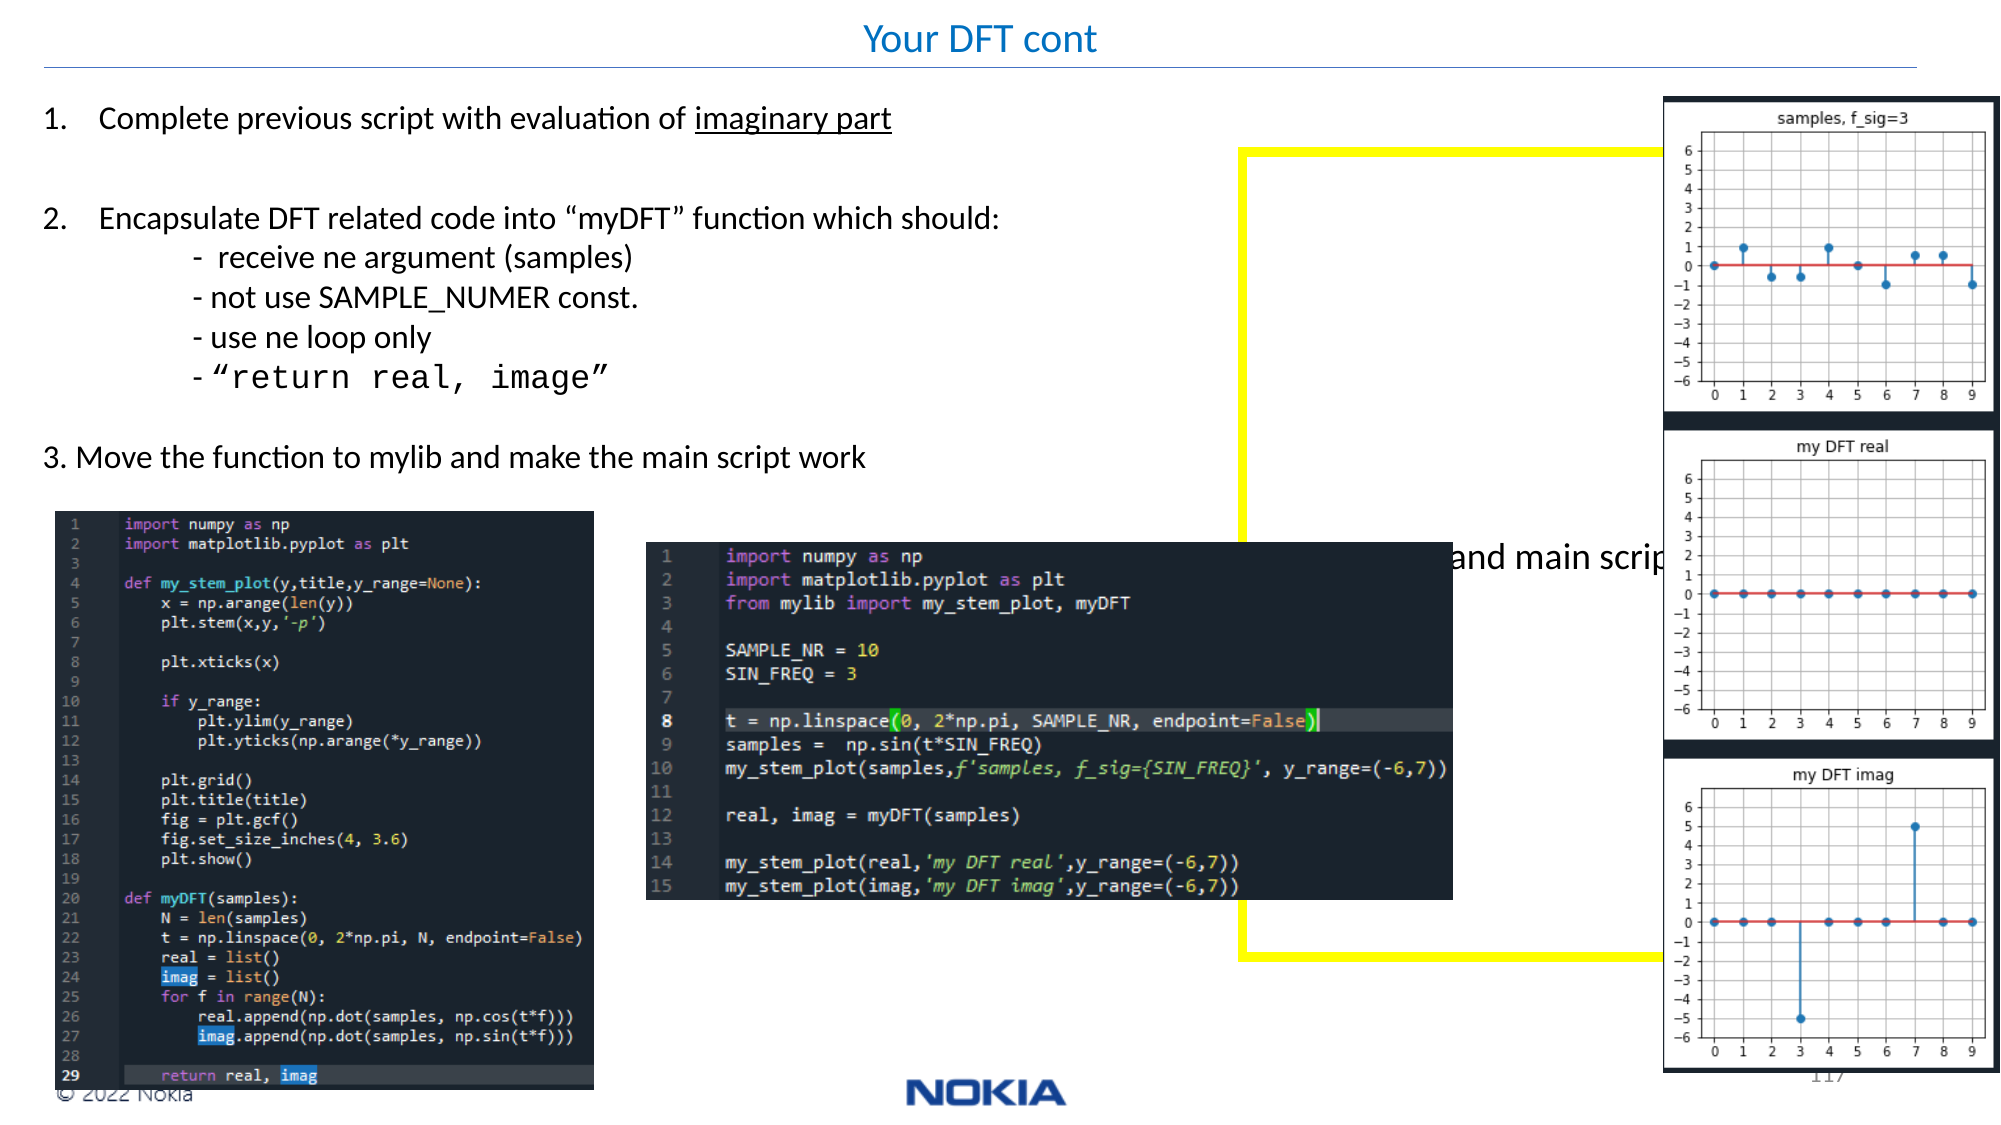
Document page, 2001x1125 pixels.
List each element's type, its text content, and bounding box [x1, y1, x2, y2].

picture [1663, 96, 2000, 1073]
text_box Complete previous script with evaluation of imaginary part Encapsulate DFT related code into “myDFT” function which should: - receive ne argument (samples) - not use SAMPLE_NUMER const. - use ne loop only - “return real, image” 3. Move the function to mylib and make the main script work [27, 68, 1104, 483]
text_box Your DFT cont [43, 0, 1918, 67]
slide_number 117 [1412, 1042, 1863, 1103]
picture [36, 511, 1167, 1111]
picture [646, 542, 1453, 900]
text_box function and main script [1241, 151, 1663, 958]
